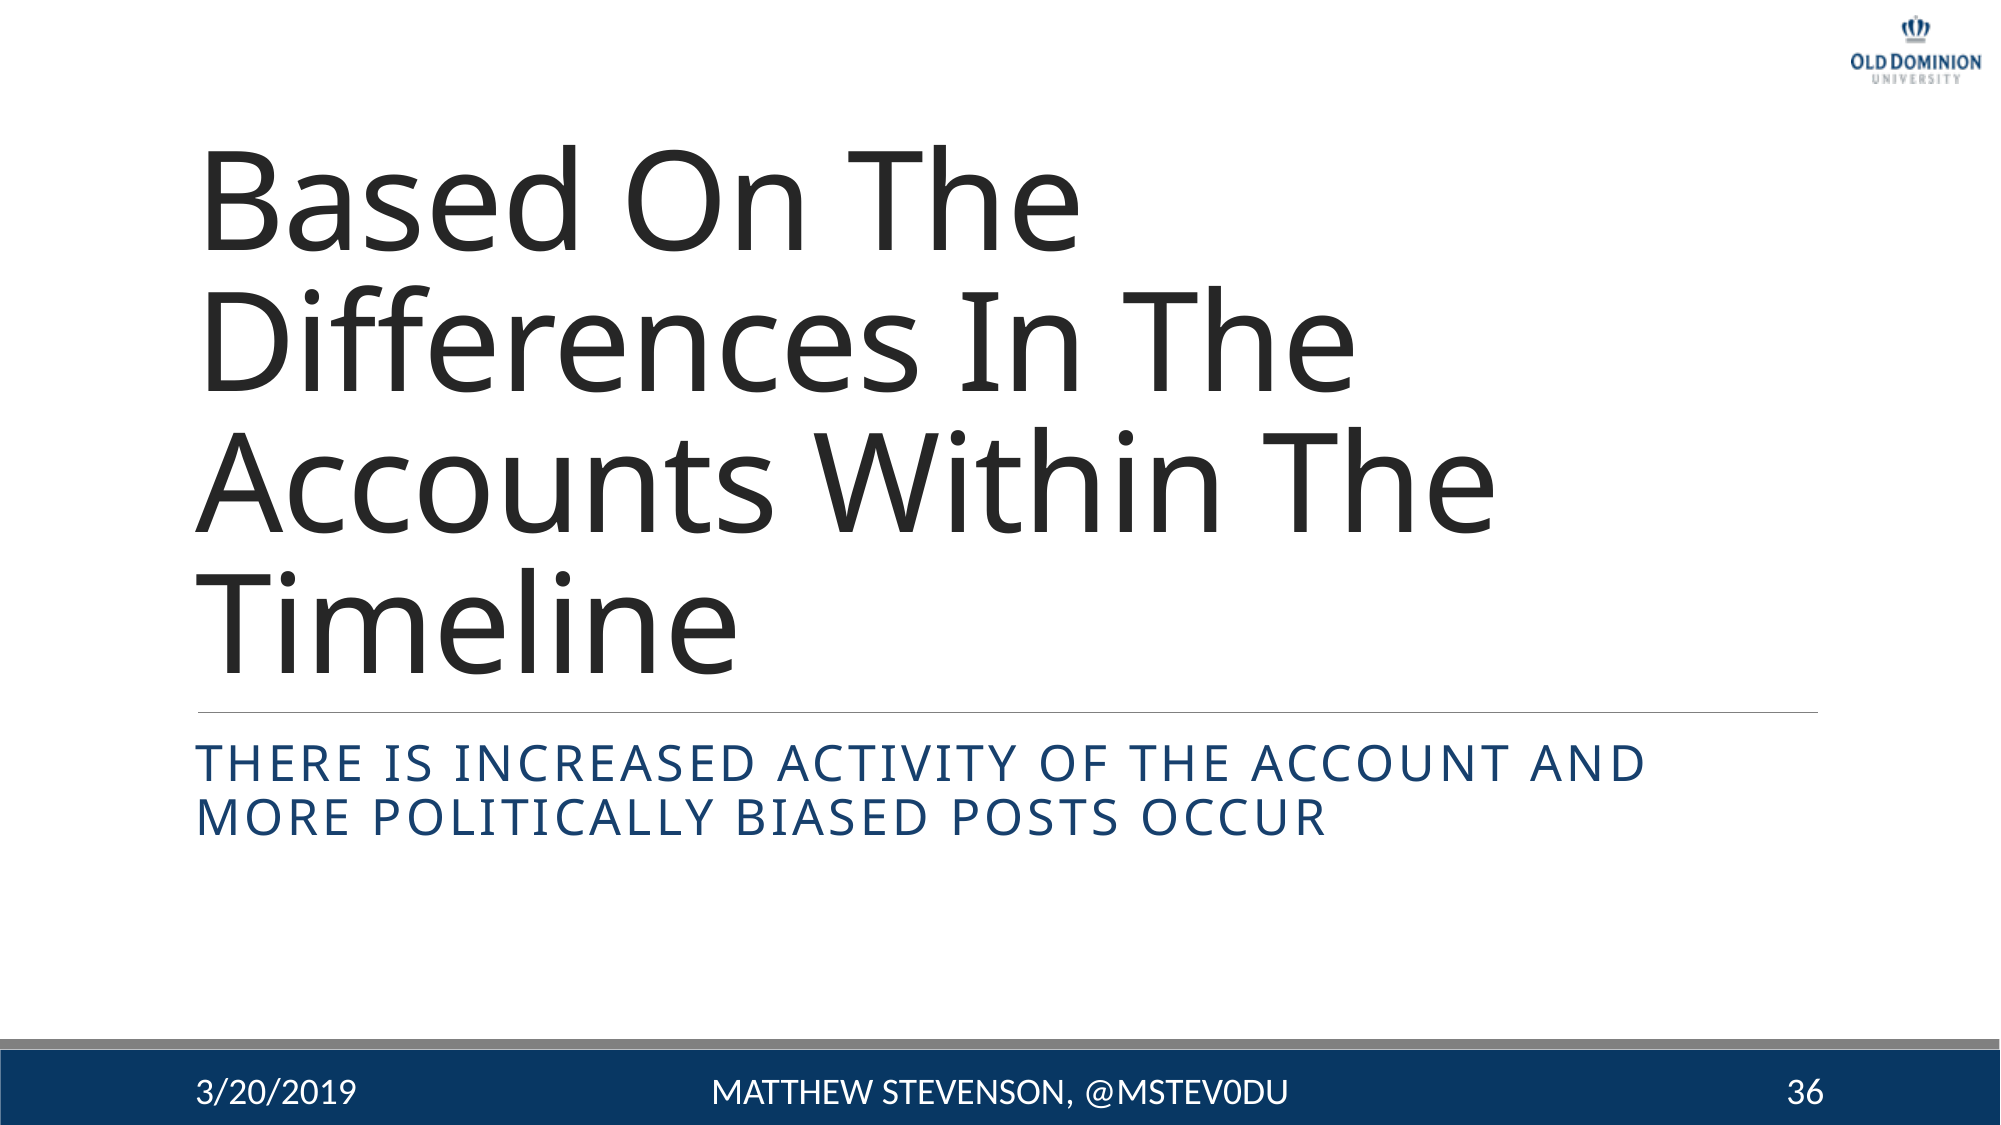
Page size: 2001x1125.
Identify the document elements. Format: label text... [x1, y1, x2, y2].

picture [1851, 15, 1982, 84]
slide_number 36 [1624, 1059, 1840, 1120]
list There Is Increased Activity Of The Account And More Politically Biased Posts Occur [180, 730, 1830, 918]
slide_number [180, 1059, 586, 1120]
title Based On The Differences In The Accounts Within The Timeline [180, 124, 1830, 710]
footer Matthew Stevenson, @mstev0du [604, 1059, 1396, 1120]
